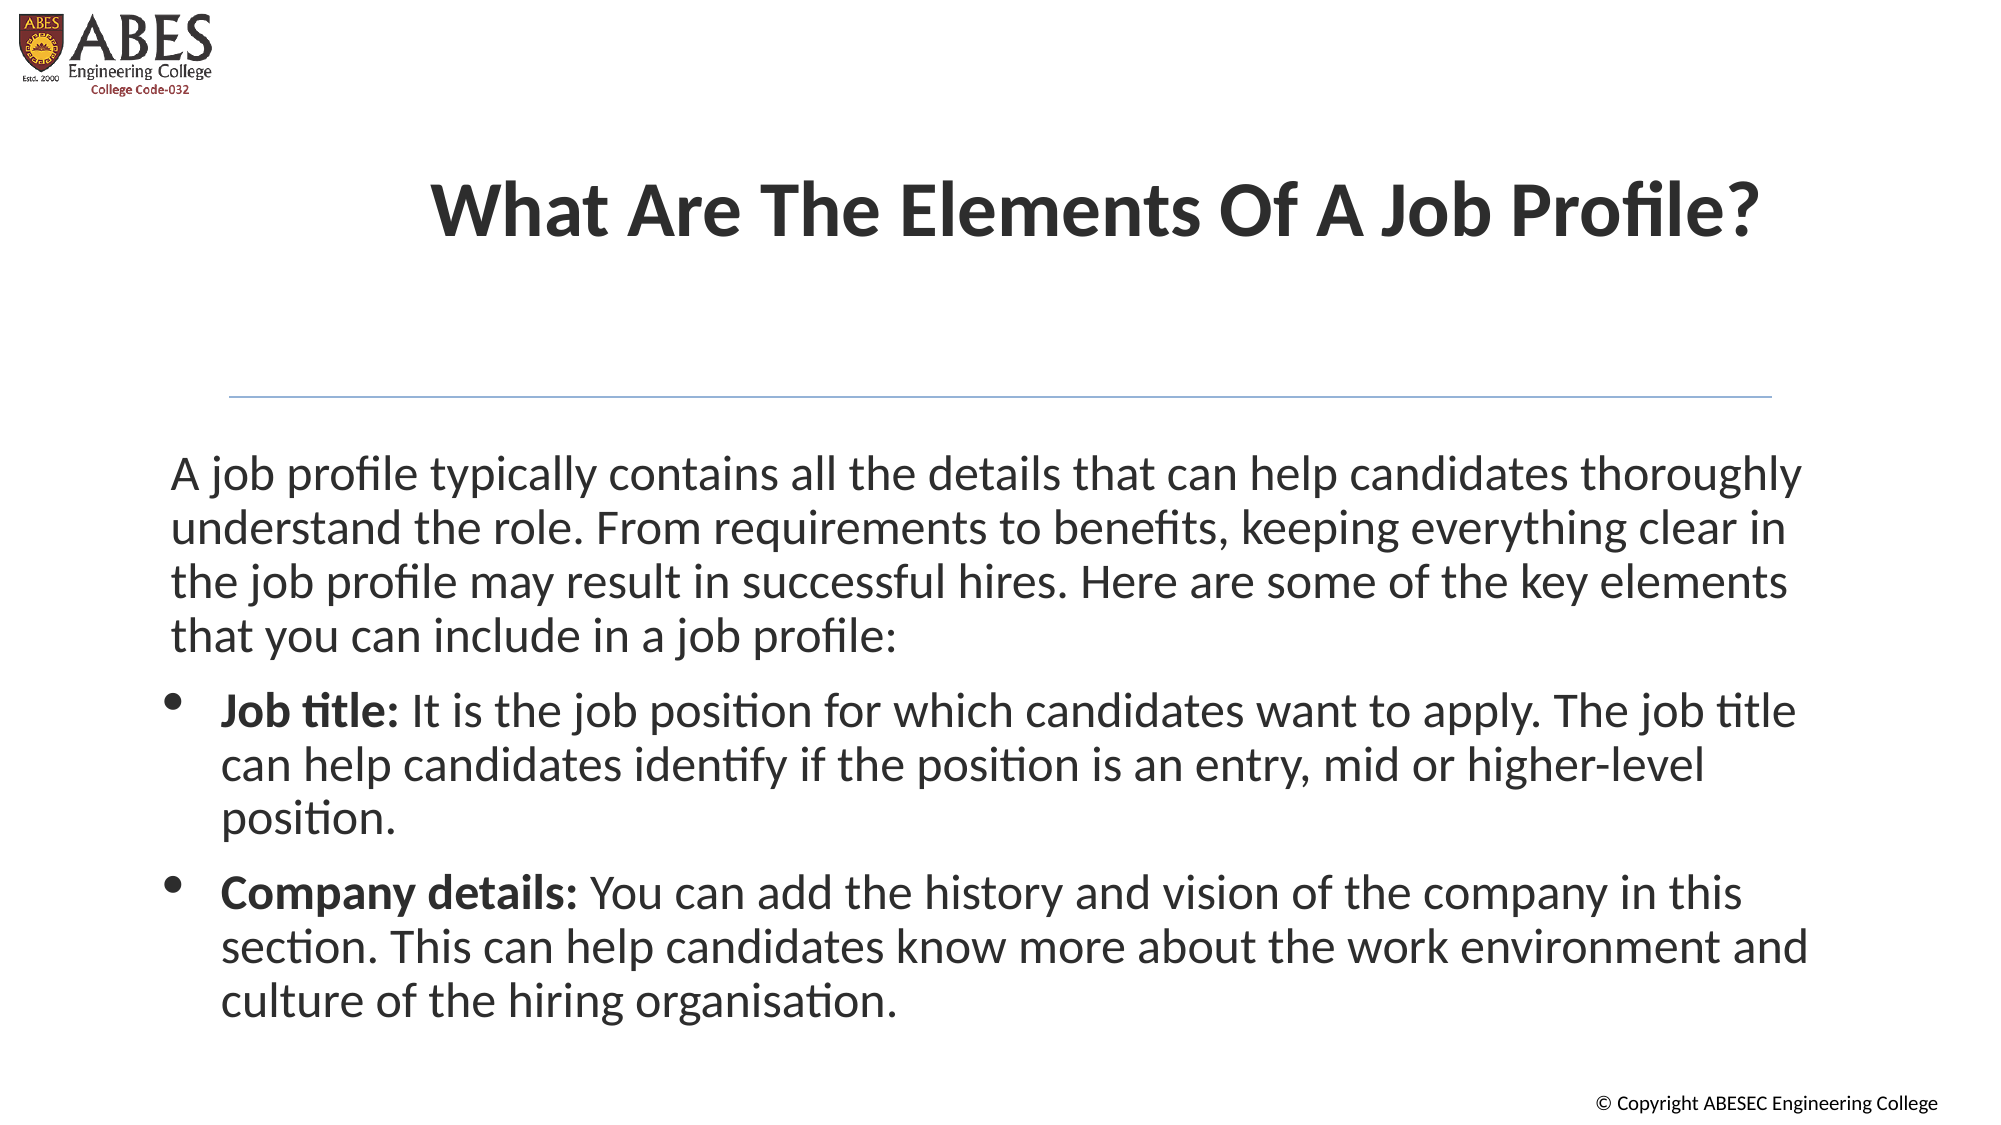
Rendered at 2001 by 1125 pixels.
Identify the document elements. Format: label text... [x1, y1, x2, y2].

title Role and PWhat Are The Elements Of A Job Profile? o of Communication [212, 161, 1788, 284]
picture [0, 4, 229, 106]
list A job profile typically contains all the details that can help candidates thoroughly understand the role. From requirements to benefits, keeping everything clear in the job profile may result in successful hires. Here are some of the key elements that you can include in a job profile: Job title: It is the job position for which candidates want to apply. The job title can help candidates identify if the position is an entry, mid or higher-level position. Company details: You can add the history and vision of the company in this section. This can help candidates know more about the work environment and culture of the hiring organisation. [149, 284, 1849, 1084]
